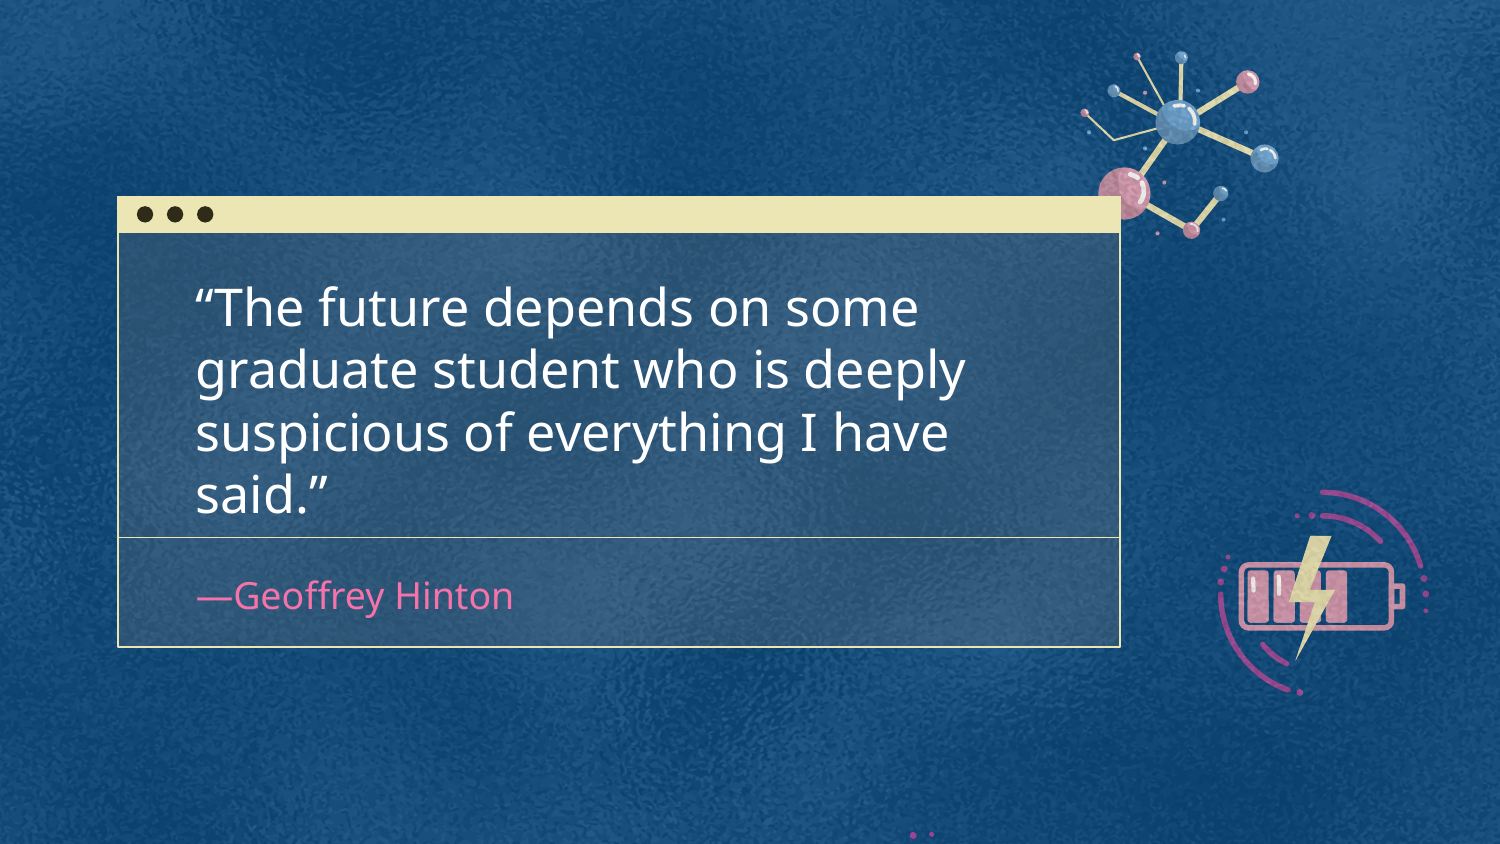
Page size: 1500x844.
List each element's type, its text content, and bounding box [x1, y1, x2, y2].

text_box [909, 831, 917, 839]
title —Geoffrey Hinton [180, 550, 1061, 639]
subtitle “The future depends on some graduate student who is deeply suspicious of everything I have said.” [180, 266, 1061, 533]
